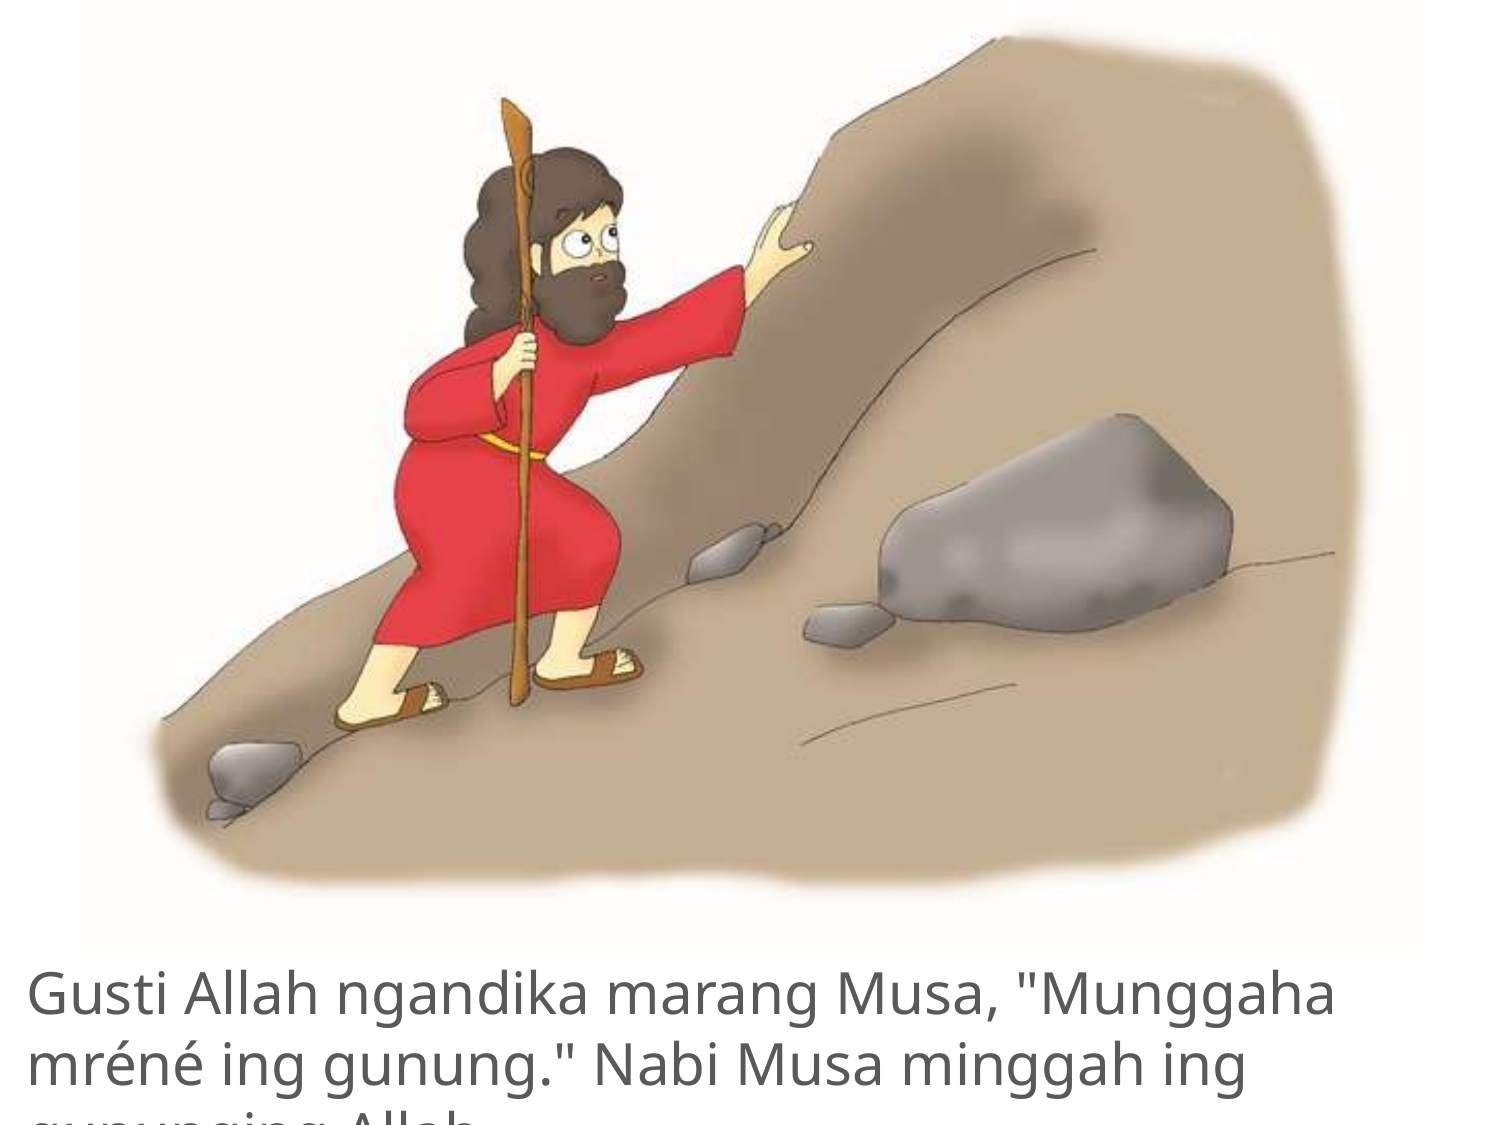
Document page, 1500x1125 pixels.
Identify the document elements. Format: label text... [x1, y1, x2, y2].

text_box Gusti Allah ngandika marang Musa, "Munggaha mréné ing gunung." Nabi Musa minggah ing gununging Allah. [11, 949, 1483, 1125]
picture [78, 0, 1422, 953]
